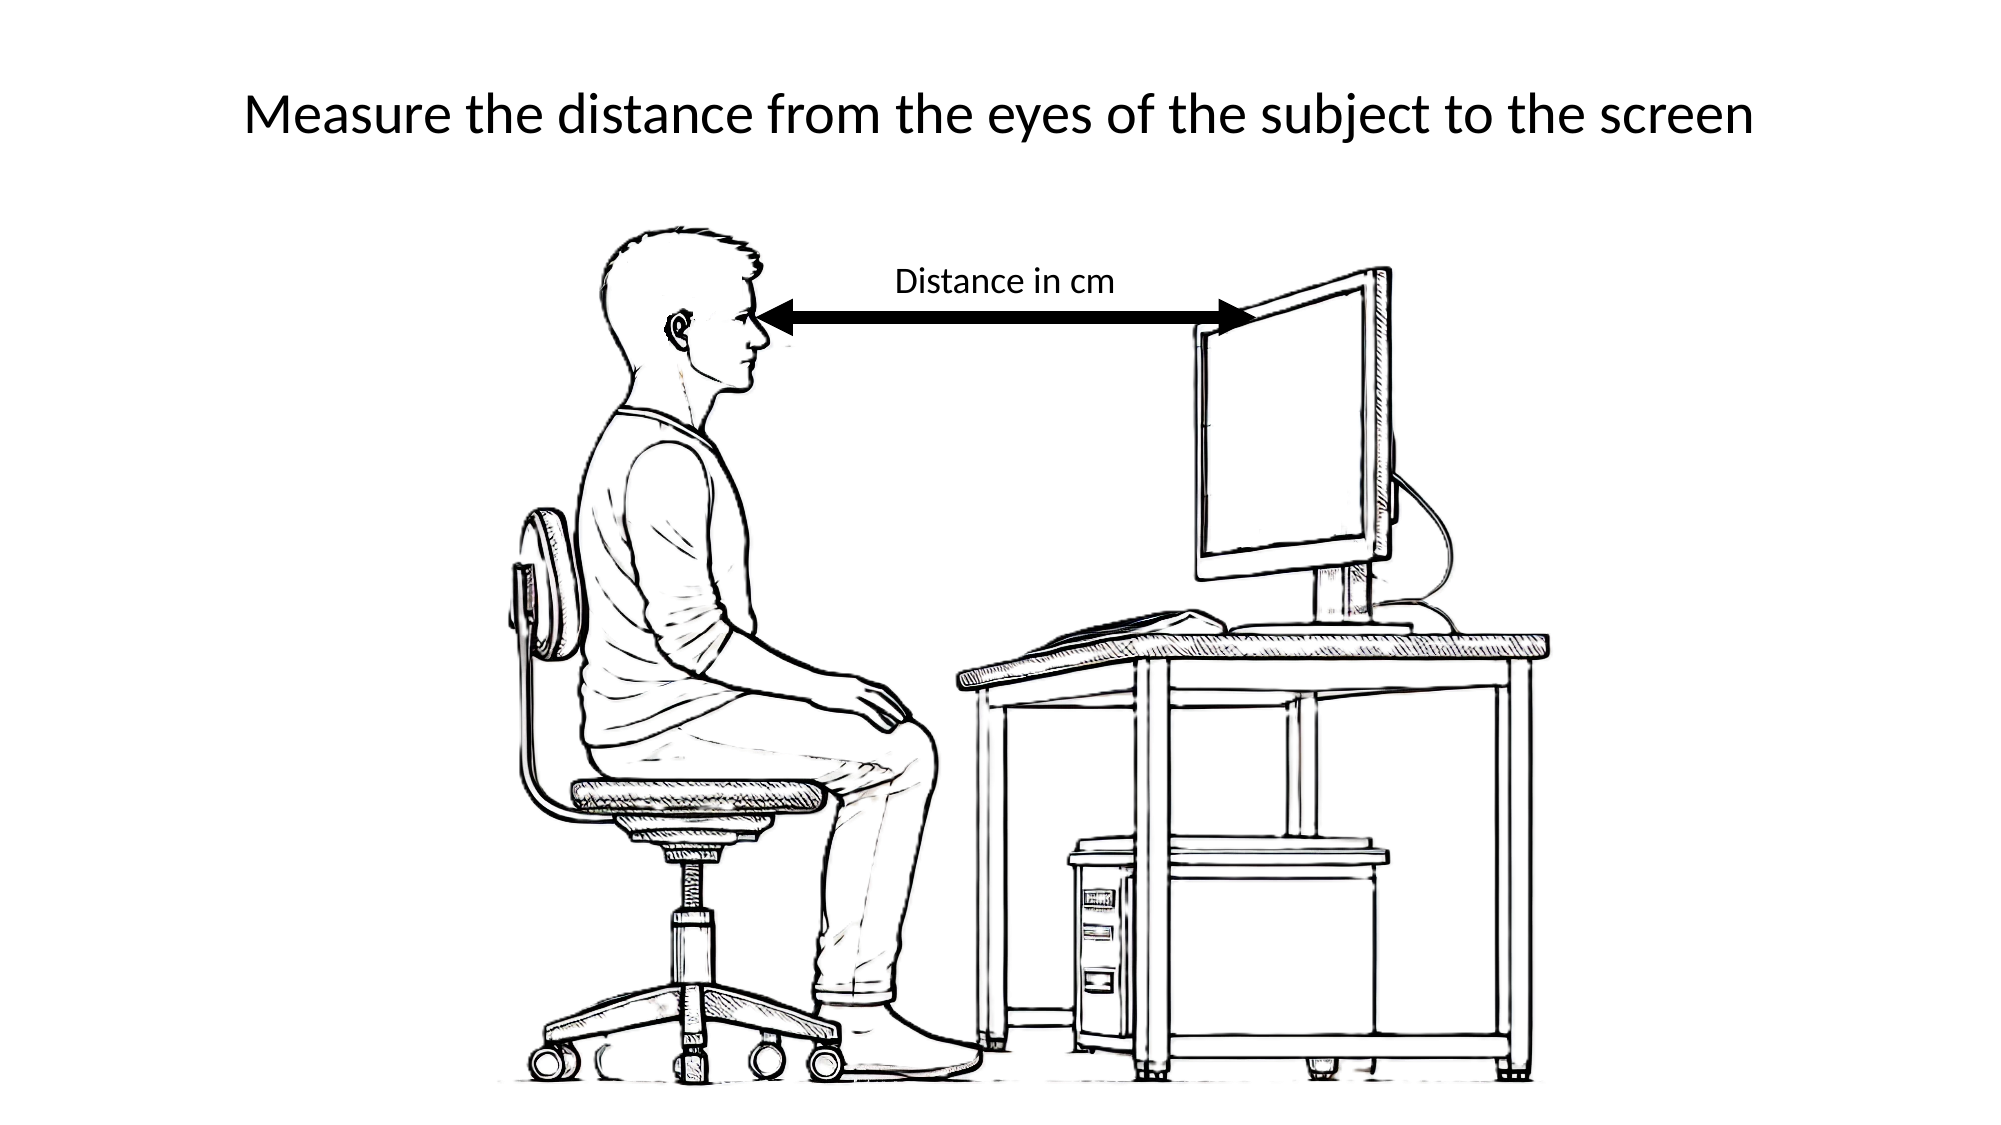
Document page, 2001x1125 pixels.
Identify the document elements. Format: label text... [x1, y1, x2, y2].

text_box Measure the distance from the eyes of the subject to the screen [228, 68, 1771, 153]
picture [433, 170, 1567, 1097]
